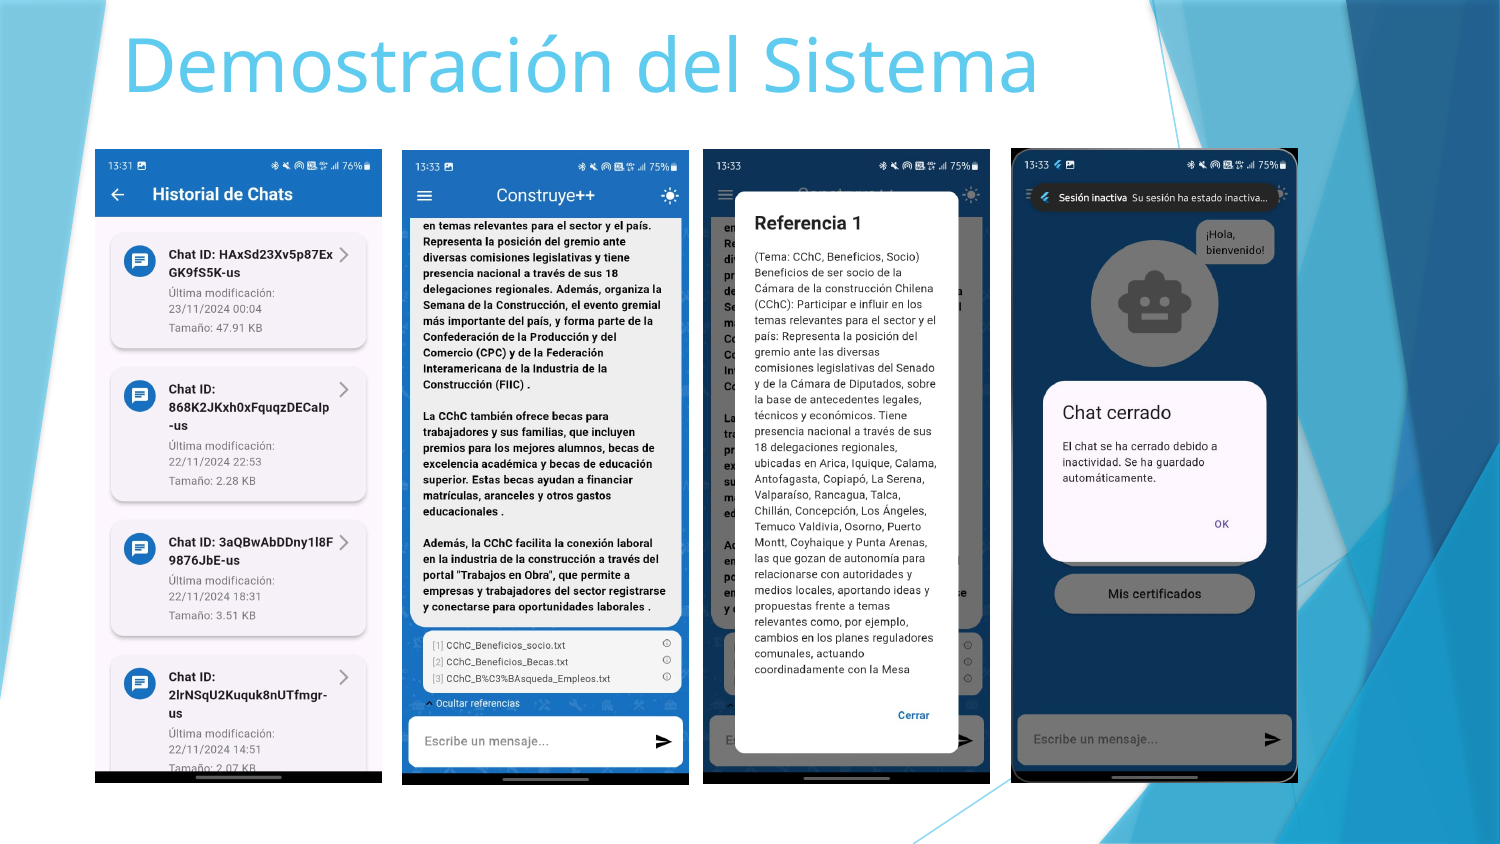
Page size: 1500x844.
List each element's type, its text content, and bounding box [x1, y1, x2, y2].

title Demostración del Sistema [107, 0, 1500, 123]
picture [94, 148, 383, 784]
picture [1011, 148, 1299, 783]
picture [703, 149, 991, 785]
picture [401, 150, 689, 786]
